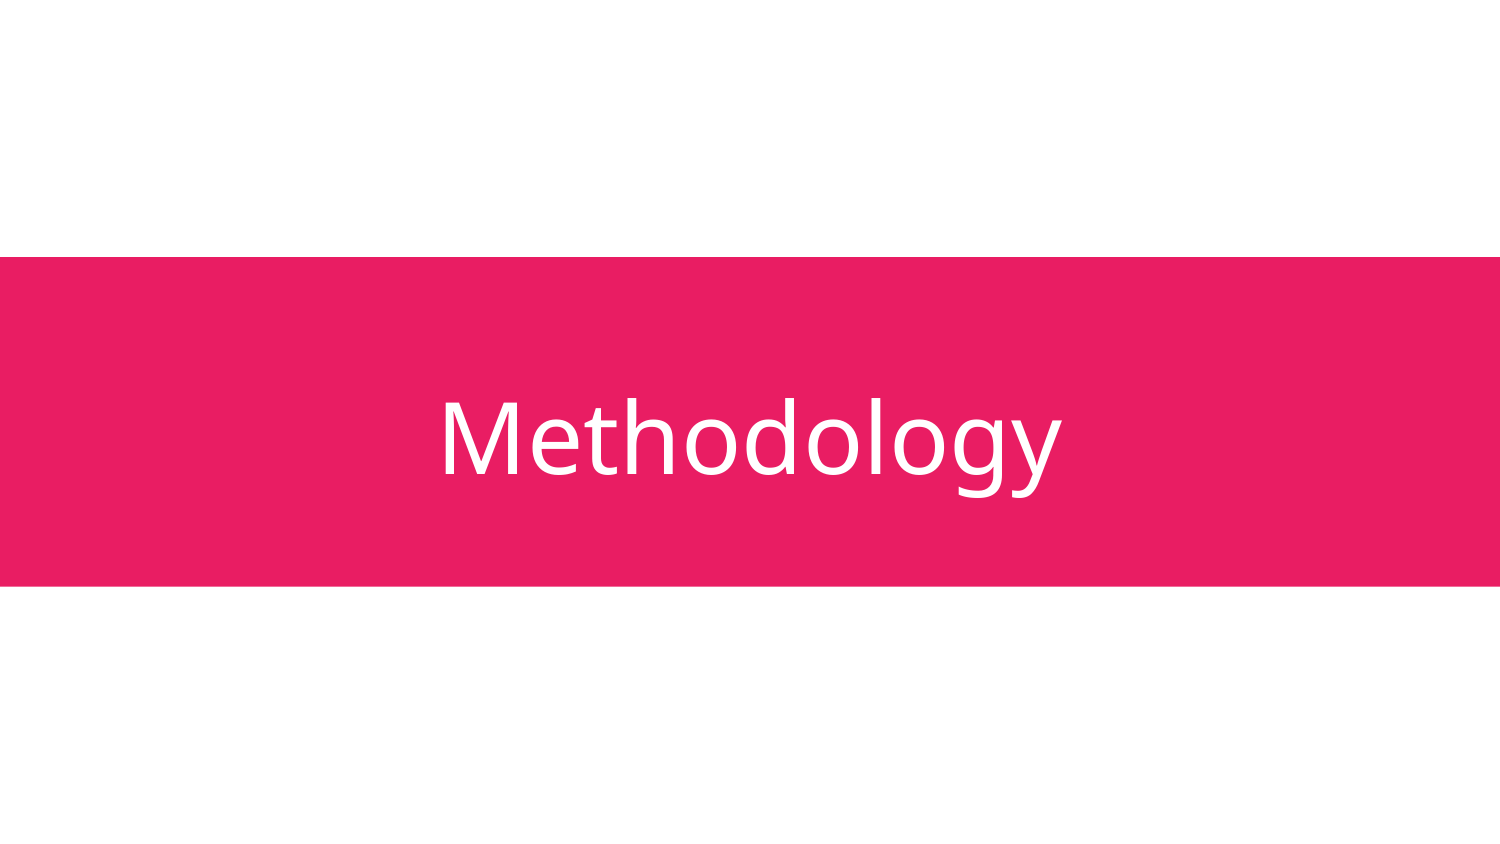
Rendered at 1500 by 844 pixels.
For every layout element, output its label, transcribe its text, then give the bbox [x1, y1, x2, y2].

title Methodology [70, 309, 1430, 559]
